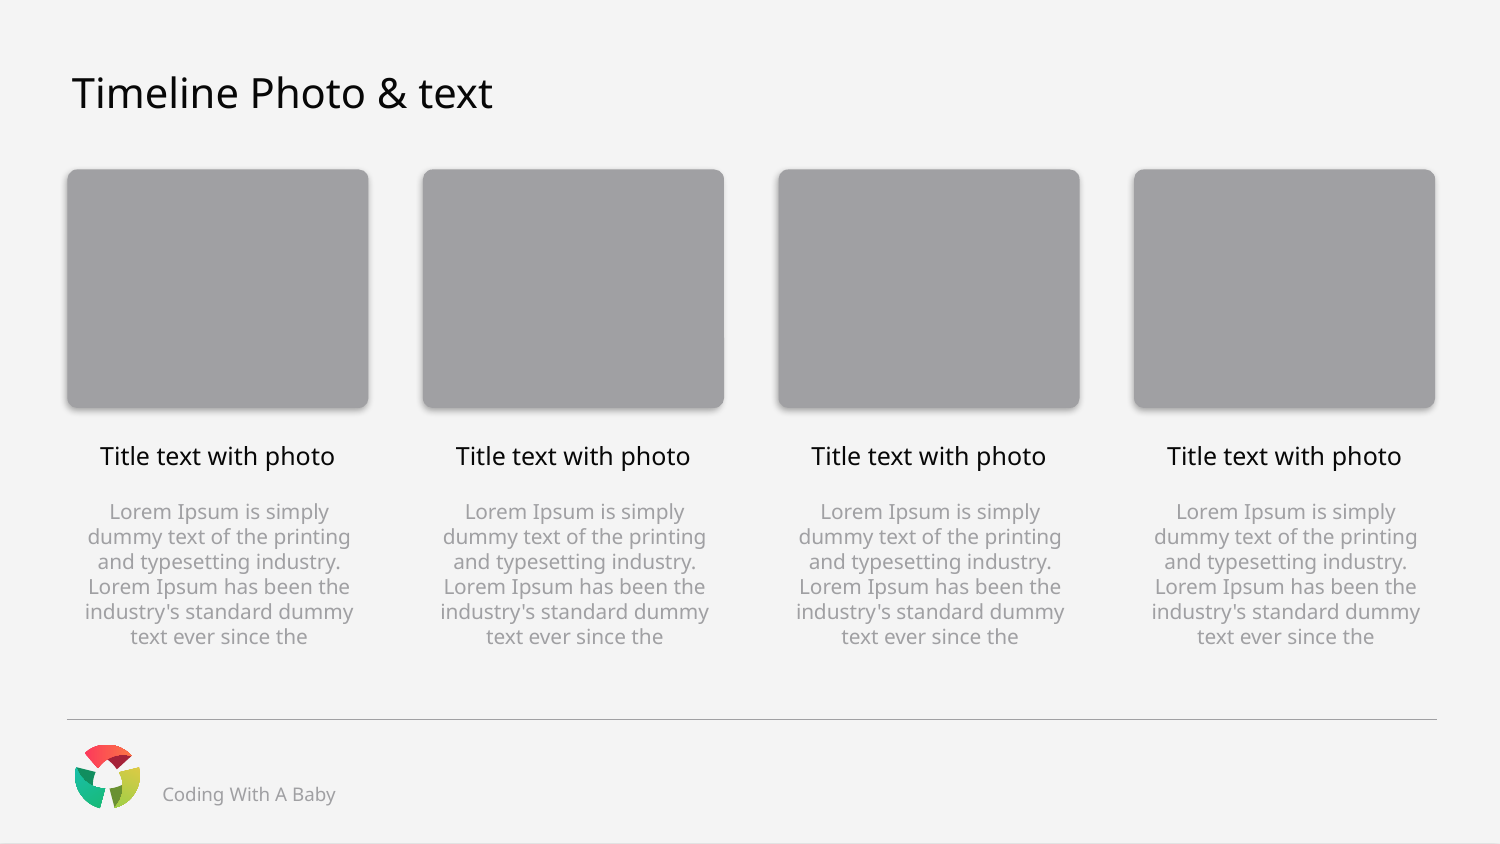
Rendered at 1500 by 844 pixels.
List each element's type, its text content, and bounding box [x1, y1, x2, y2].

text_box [778, 169, 1082, 659]
title Timeline Photo & text [56, 46, 798, 125]
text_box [422, 169, 726, 659]
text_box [67, 169, 370, 659]
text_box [1133, 169, 1437, 659]
